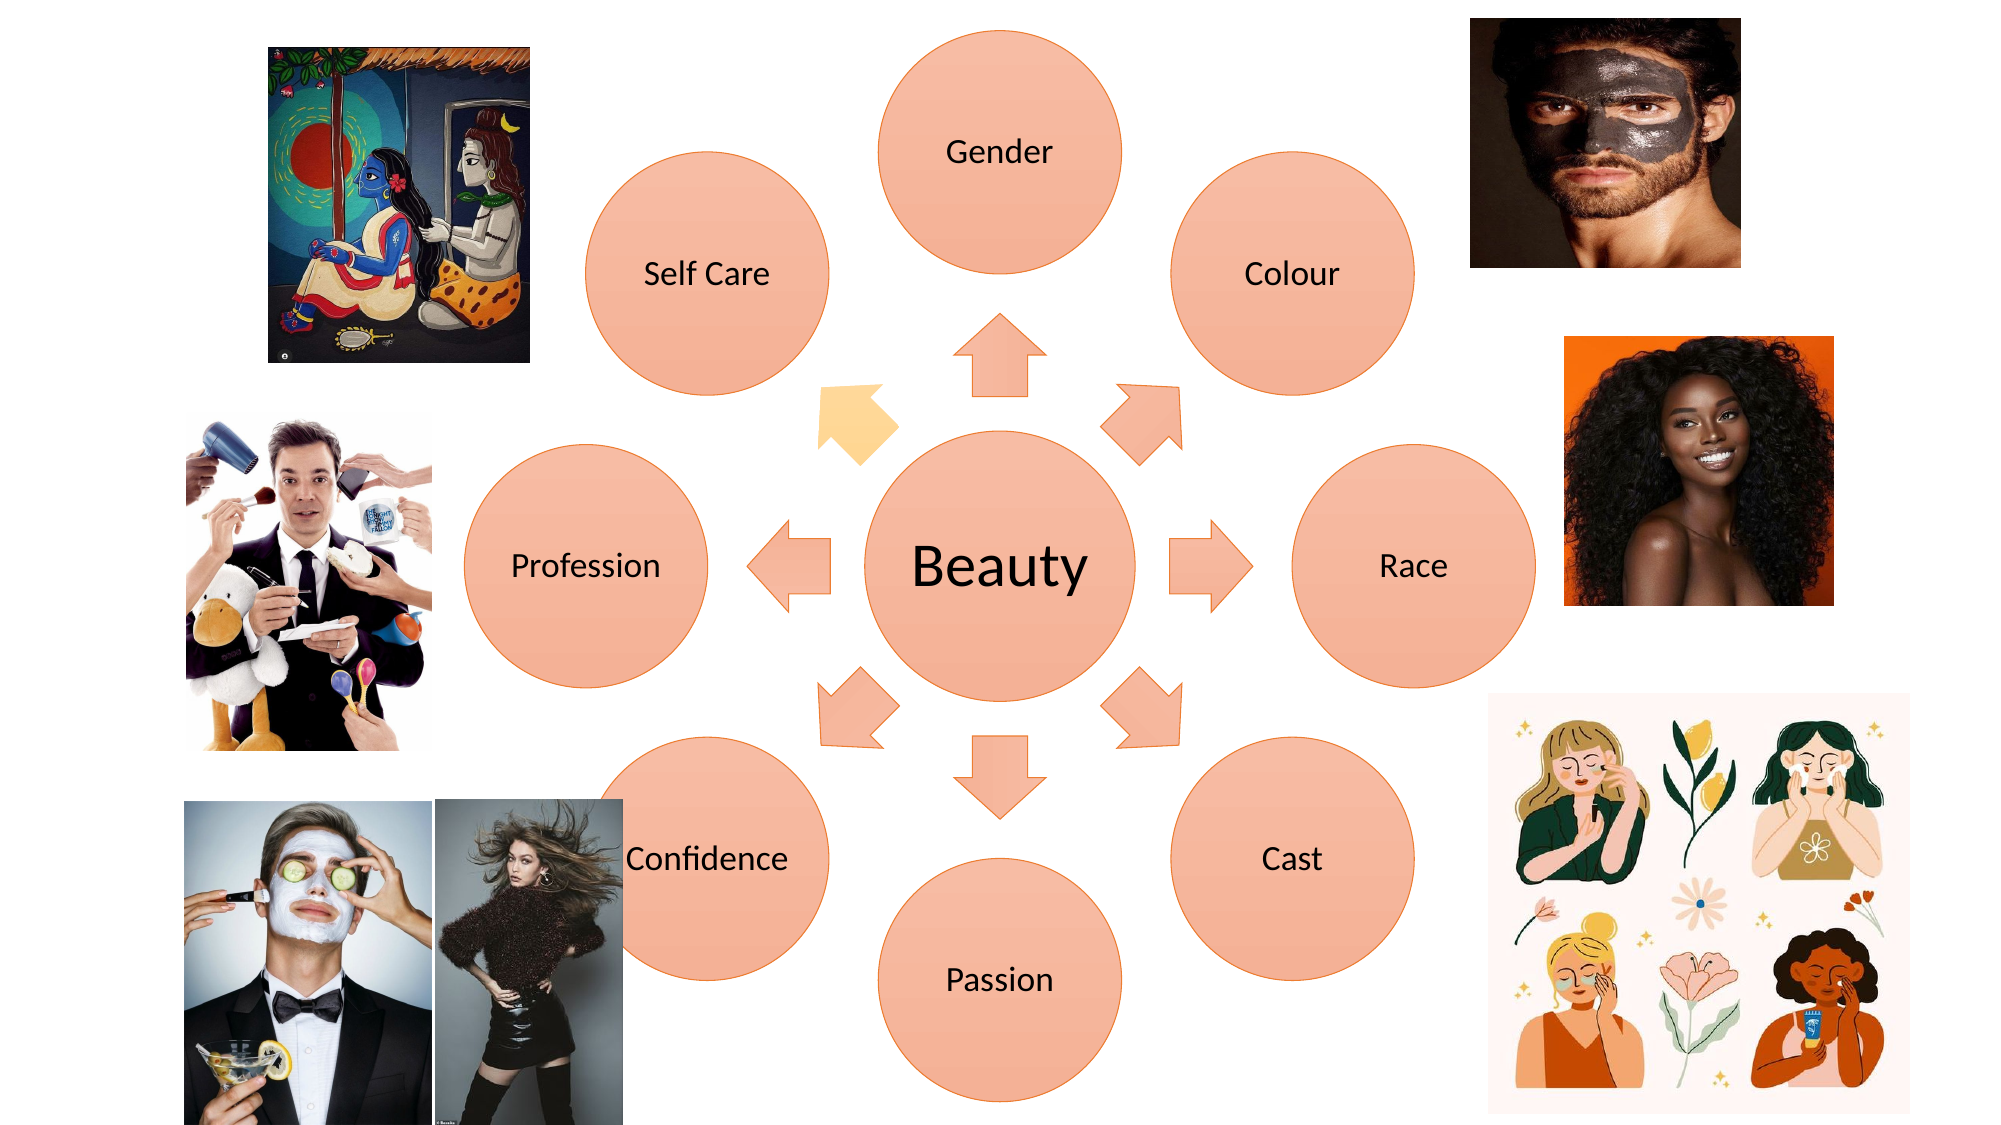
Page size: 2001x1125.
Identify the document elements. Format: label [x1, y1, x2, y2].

picture [186, 412, 432, 751]
list [137, 30, 1863, 1103]
picture [268, 47, 529, 363]
picture [1488, 692, 1910, 1114]
picture [1564, 336, 1834, 606]
picture [435, 799, 623, 1125]
picture [184, 801, 432, 1125]
picture [1470, 18, 1741, 268]
